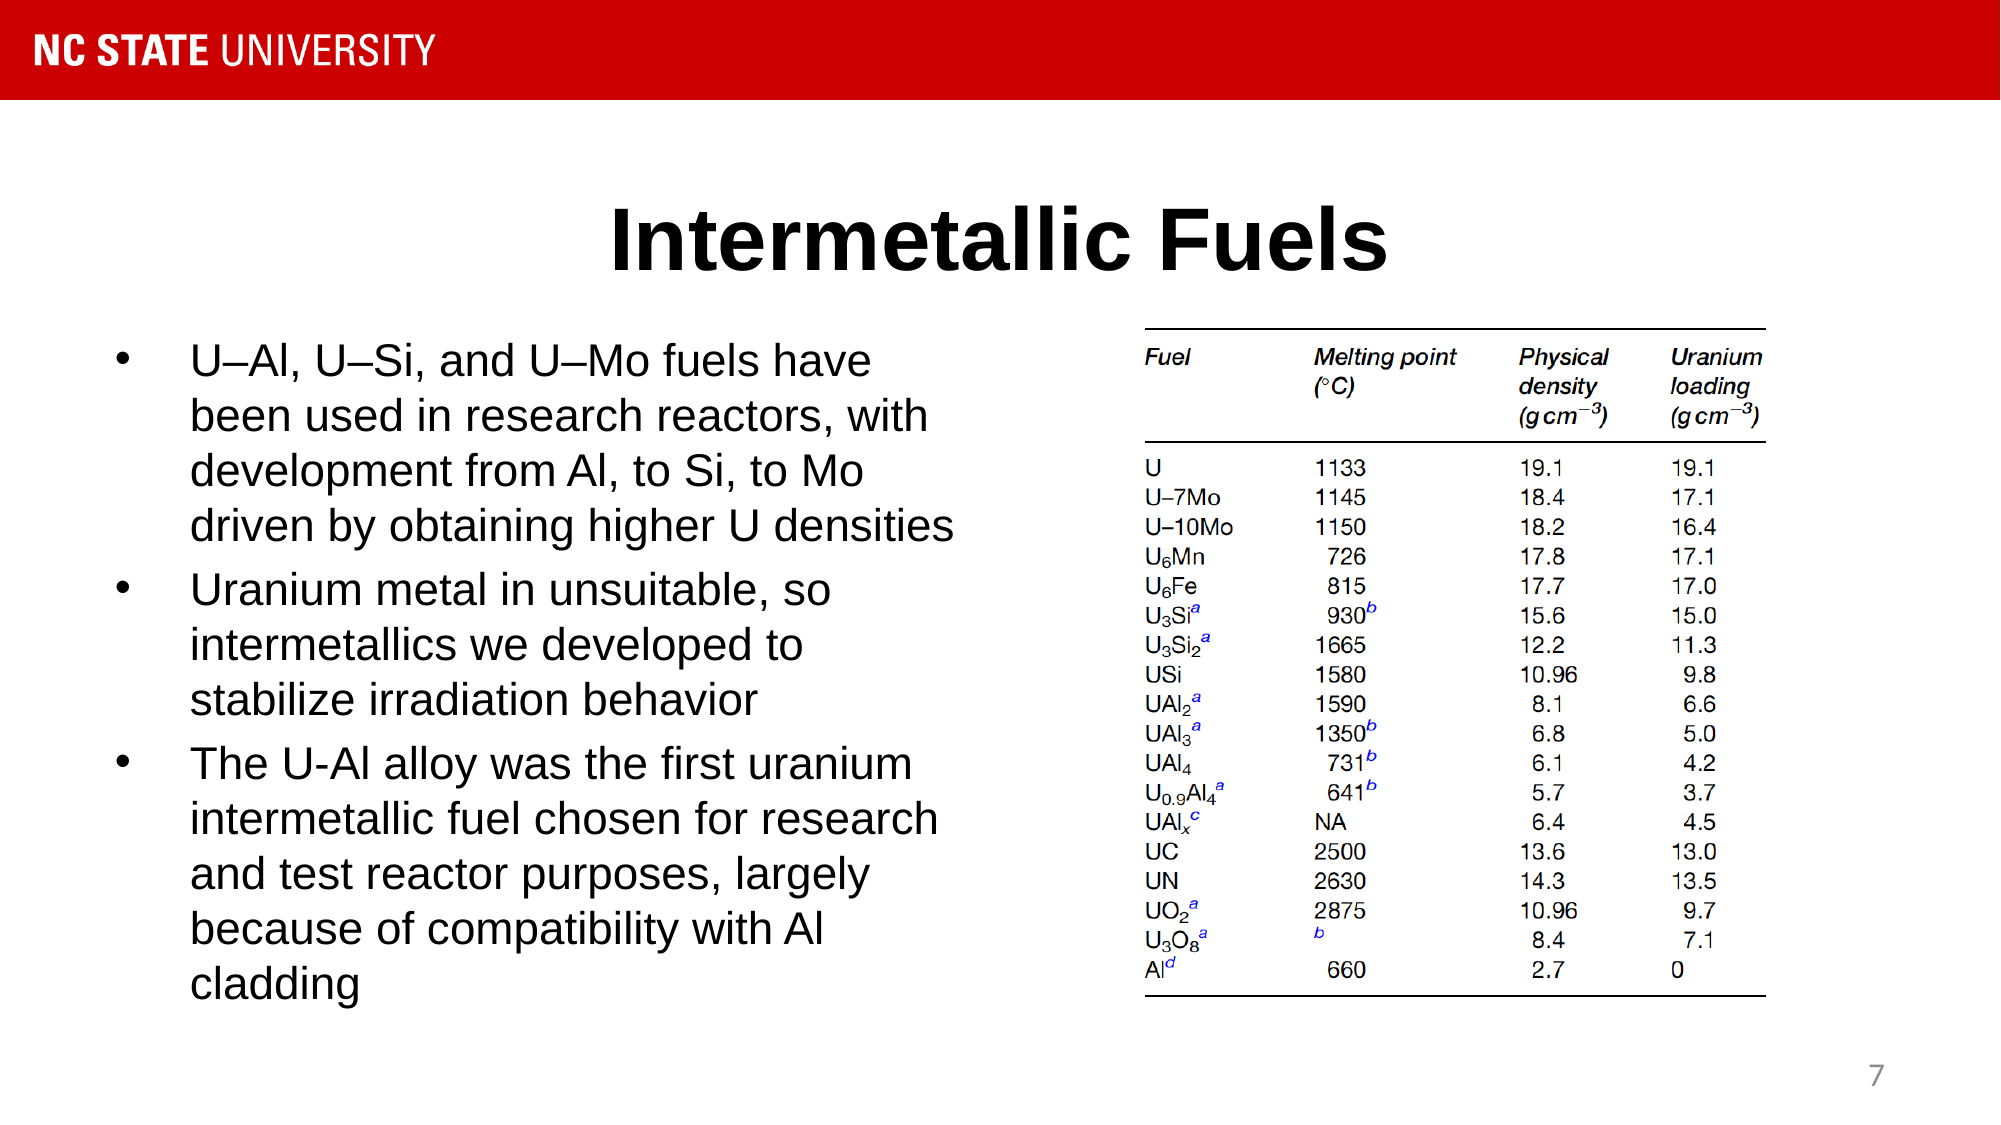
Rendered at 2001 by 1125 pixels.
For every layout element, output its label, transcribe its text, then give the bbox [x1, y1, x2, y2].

picture [0, 0, 2001, 100]
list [1136, 322, 1781, 1006]
slide_number 7 [1433, 1042, 1900, 1103]
title Intermetallic Fuels [99, 147, 1900, 323]
list U–Al, U–Si, and U–Mo fuels have been used in research reactors, with development from Al, to Si, to Mo driven by obtaining higher U densities Uranium metal in unsuitable, so intermetallics we developed to stabilize irradiation behavior The U-Al alloy was the first uranium intermetallic fuel chosen for research and test reactor purposes, largely because of compatibility with Al cladding [99, 322, 984, 1005]
